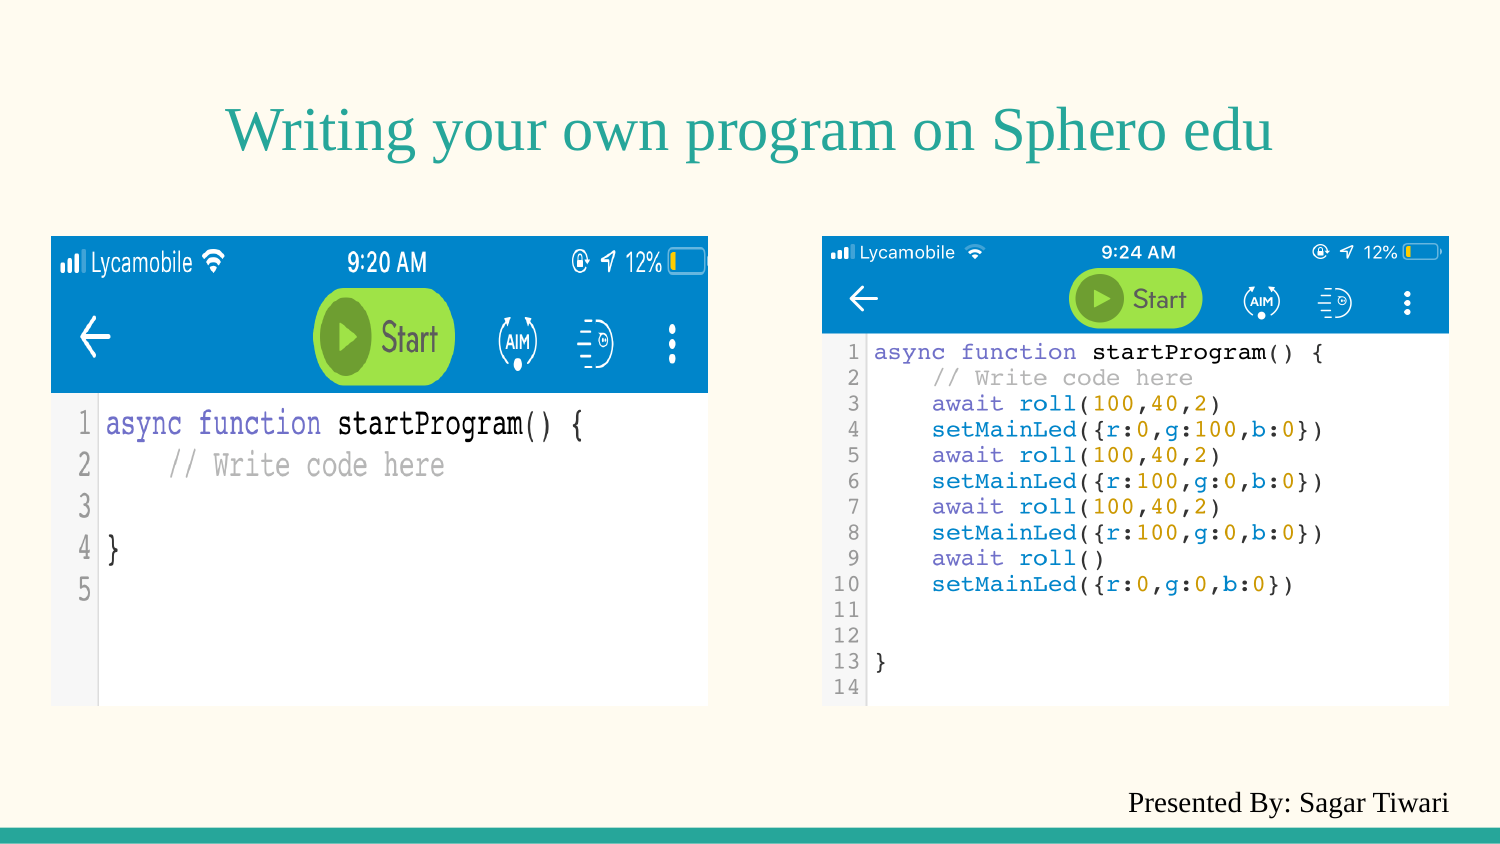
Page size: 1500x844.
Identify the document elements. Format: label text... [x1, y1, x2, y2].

picture [671, 253, 675, 269]
picture [412, 252, 416, 271]
picture [520, 335, 528, 348]
picture [850, 286, 877, 311]
picture [81, 316, 110, 357]
picture [349, 252, 355, 264]
picture [1070, 269, 1202, 328]
picture [513, 335, 517, 348]
picture [670, 355, 675, 363]
picture [381, 266, 388, 272]
picture [349, 255, 358, 272]
picture [50, 394, 708, 706]
picture [670, 340, 675, 348]
picture [822, 334, 1450, 706]
picture [400, 252, 405, 261]
text_box Presented By: Sagar Tiwari [1113, 768, 1500, 832]
picture [514, 359, 521, 370]
picture [203, 250, 223, 257]
picture [399, 261, 408, 271]
picture [670, 325, 675, 333]
picture [1258, 312, 1265, 319]
picture [314, 289, 454, 385]
picture [207, 258, 220, 264]
title Writing your own program on Sphero edu [51, 72, 1449, 174]
picture [421, 252, 425, 271]
picture [966, 245, 984, 249]
